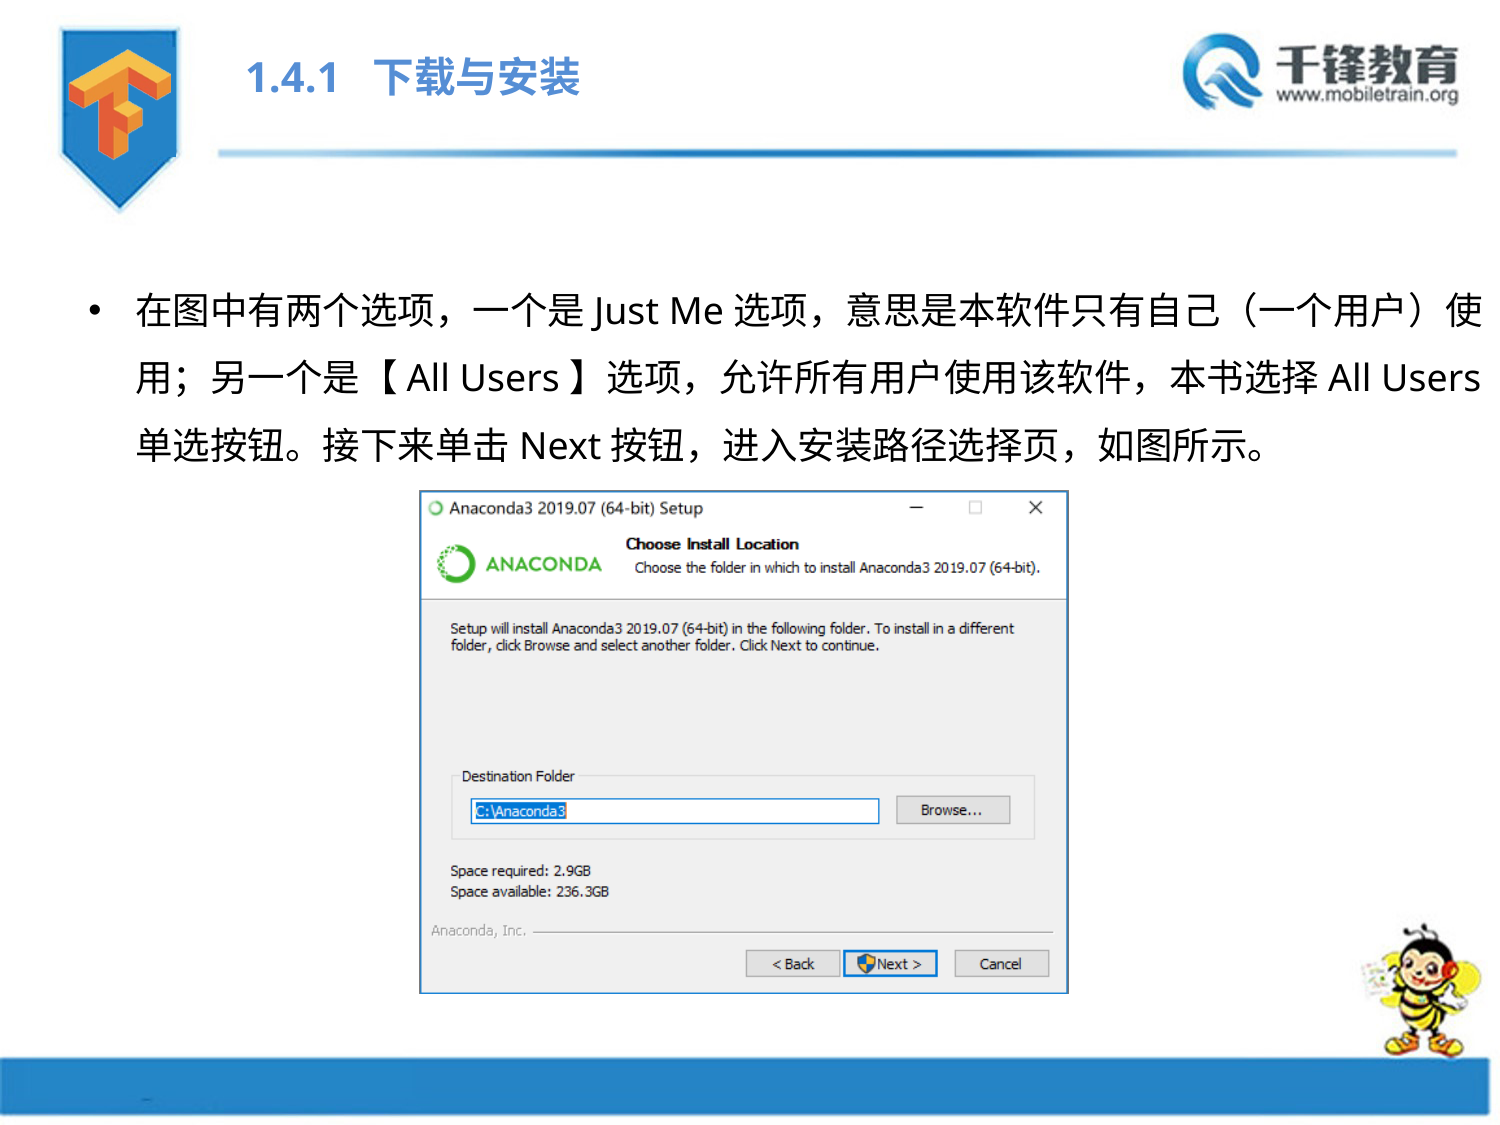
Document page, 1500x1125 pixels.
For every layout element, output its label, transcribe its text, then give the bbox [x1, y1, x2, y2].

picture [0, 474, 1500, 1125]
picture [0, 0, 1500, 256]
text_box 在图中有两个选项，一个是Just Me选项，意思是本软件只有自己（一个用户）使用；另一个是【All Users】选项，允许所有用户使用该软件，本书选择All Users单选按钮。接下来单击Next按钮，进入安装路径选择页，如图所示。 [0, 256, 1500, 474]
text_box 1.4.1 下载与安装 [230, 29, 1069, 122]
